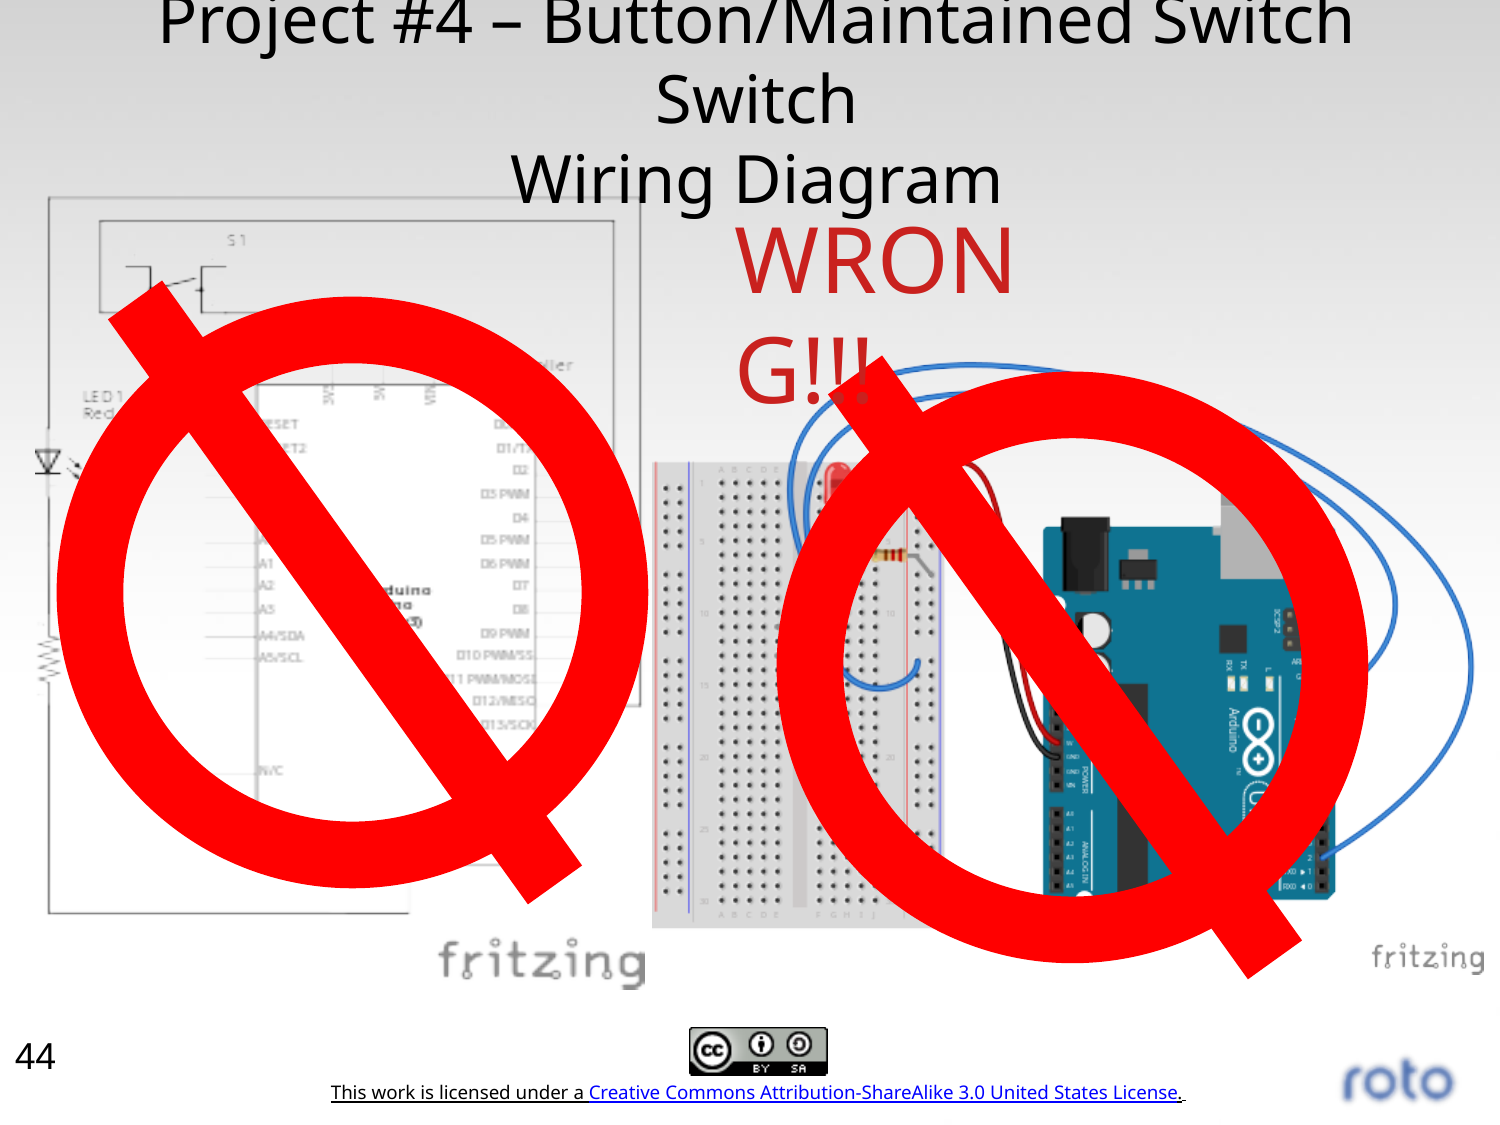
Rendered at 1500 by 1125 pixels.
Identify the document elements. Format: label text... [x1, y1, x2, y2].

picture [0, 0, 1500, 1125]
text_box WRONG!!! [719, 194, 1065, 330]
title Project #4 – Button/Maintained Switch Switch Wiring Diagram [75, 2, 1440, 190]
